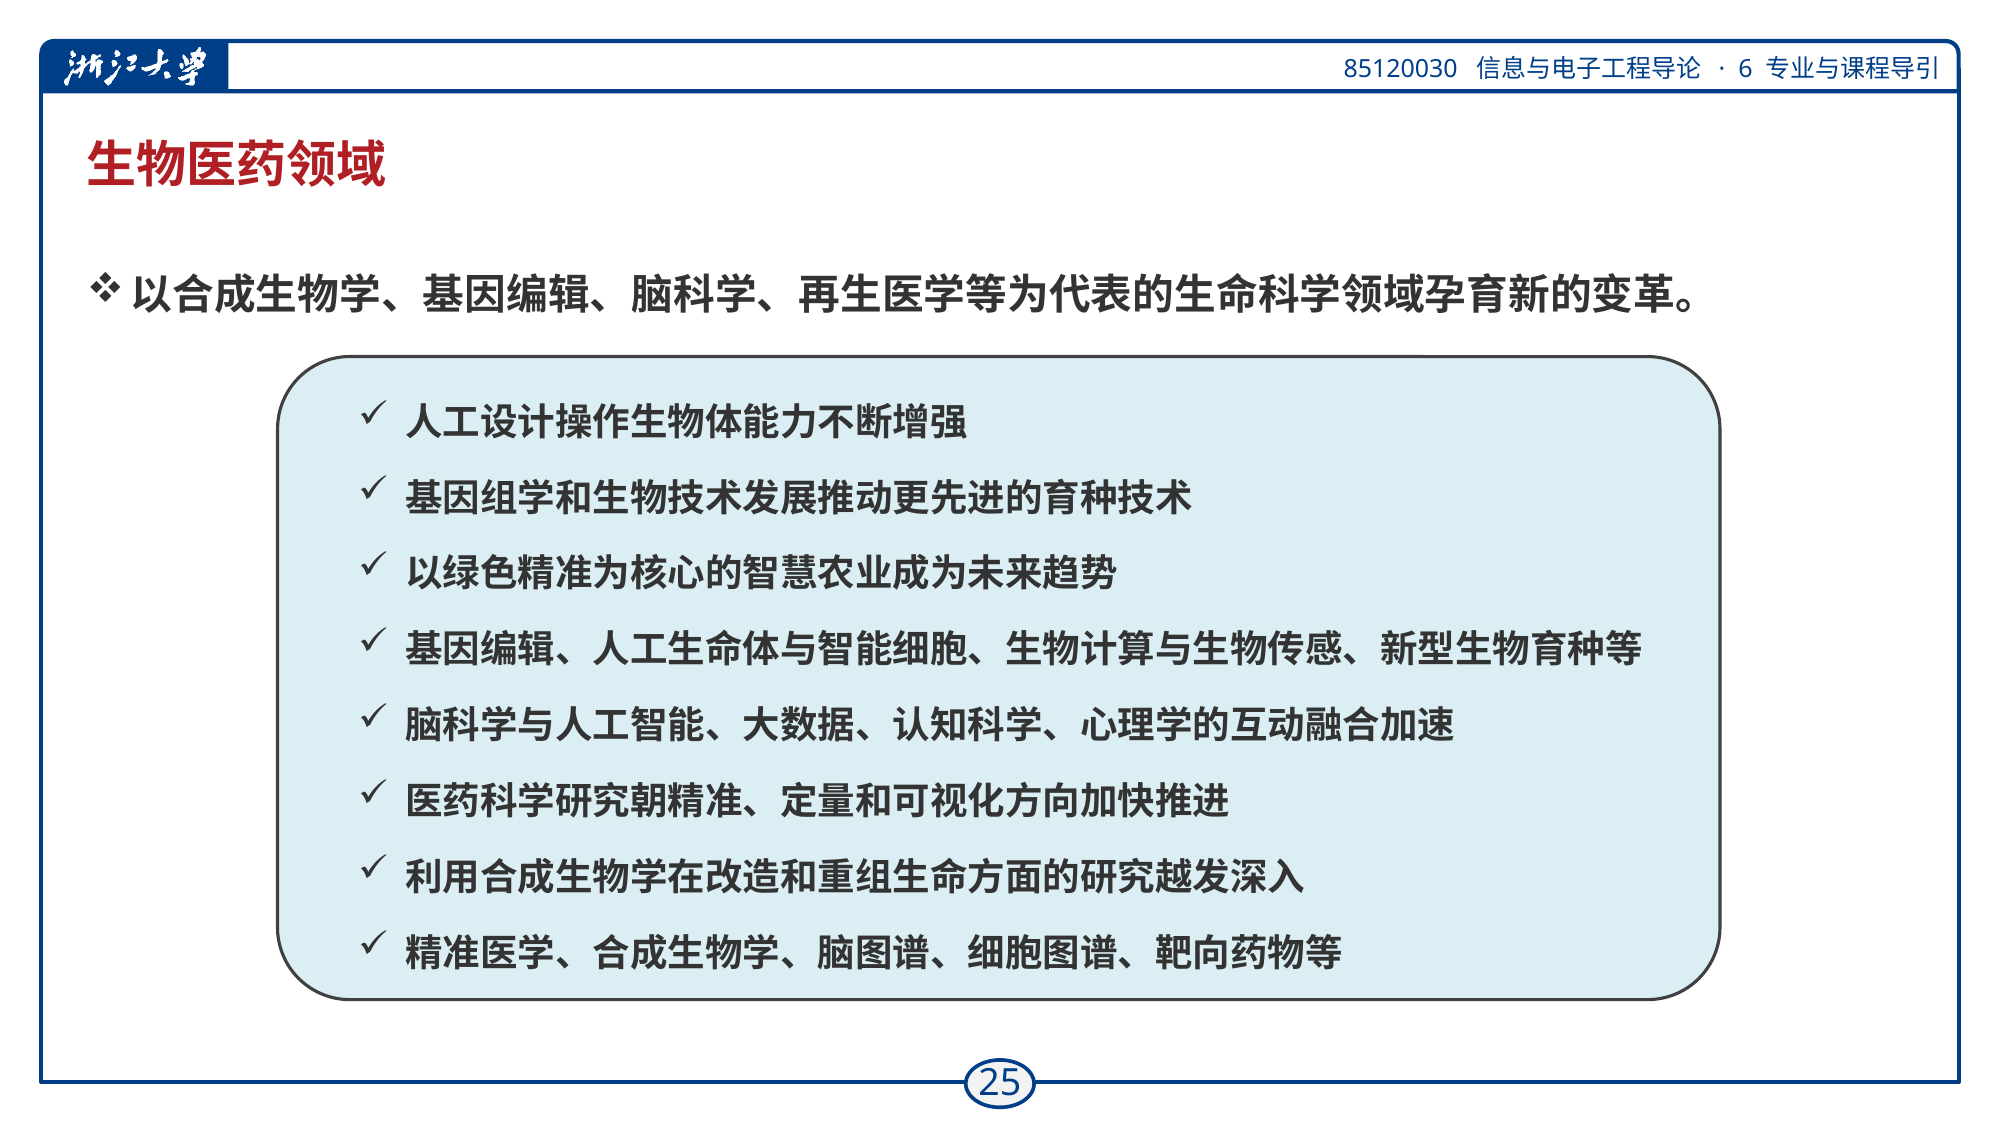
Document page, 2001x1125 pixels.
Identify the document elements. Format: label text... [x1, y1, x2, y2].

list 以合成生物学、基因编辑、脑科学、再生医学等为代表的生命科学领域孕育新的变革。 [72, 235, 1926, 1045]
text_box 人工设计操作生物体能力不断增强 基因组学和生物技术发展推动更先进的育种技术 以绿色精准为核心的智慧农业成为未来趋势 基因编辑、人工生命体与智能细胞、生物计算与生物传感、新型生物育种等 脑科学与人工智能、大数据、认知科学、心理学的互动融合加速 医药科学研究朝精准、定量和可视化方向加快推进 利用合成生物学在改造和重组生命方面的研究越发深入 精准医学、合成生物学、脑图谱、细胞图谱、靶向药物等 [275, 354, 1723, 1002]
picture [55, 39, 215, 91]
title 生物医药领域 [72, 125, 1926, 198]
